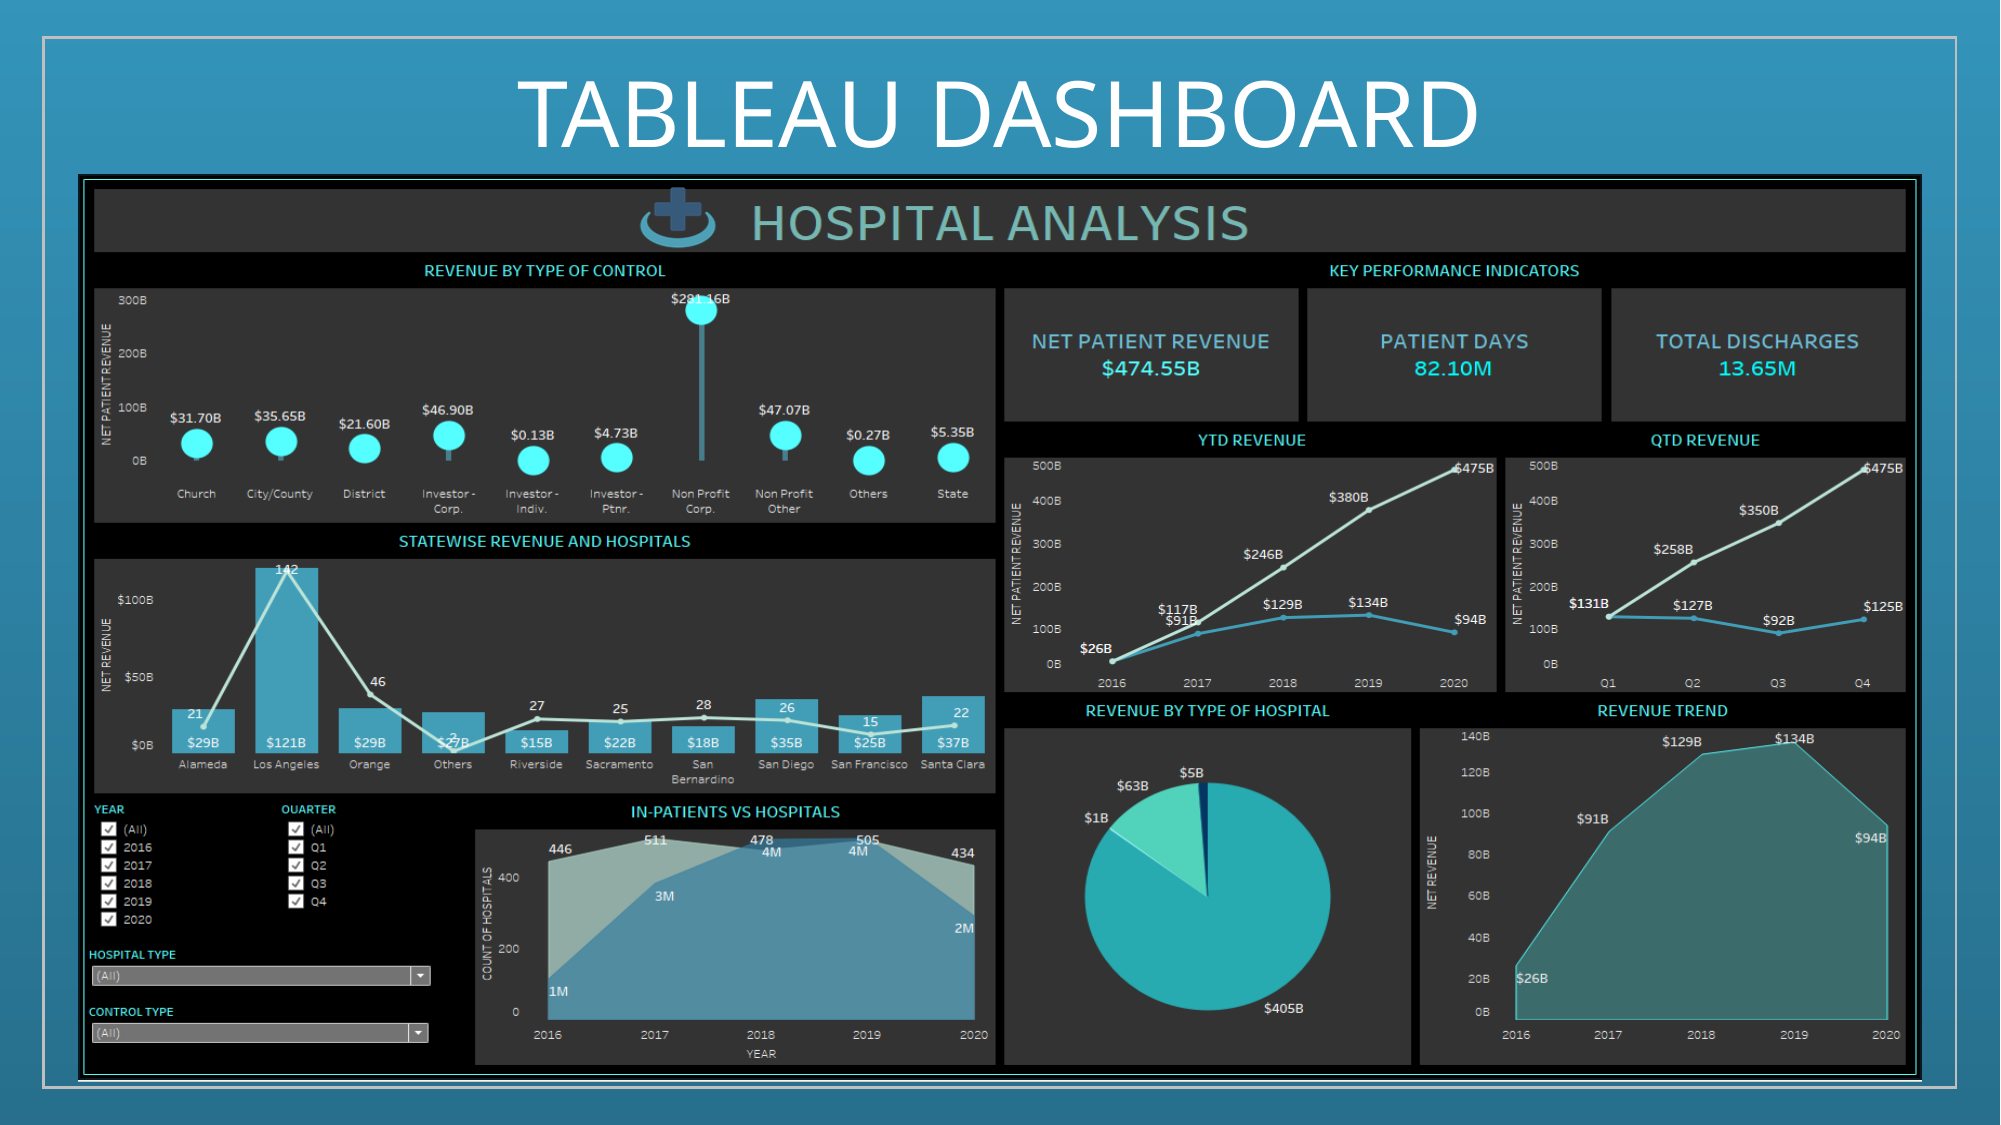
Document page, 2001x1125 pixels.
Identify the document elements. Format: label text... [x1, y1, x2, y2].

picture [78, 174, 1922, 1082]
text_box TABLEAU DASHBOARD [50, 48, 1950, 173]
